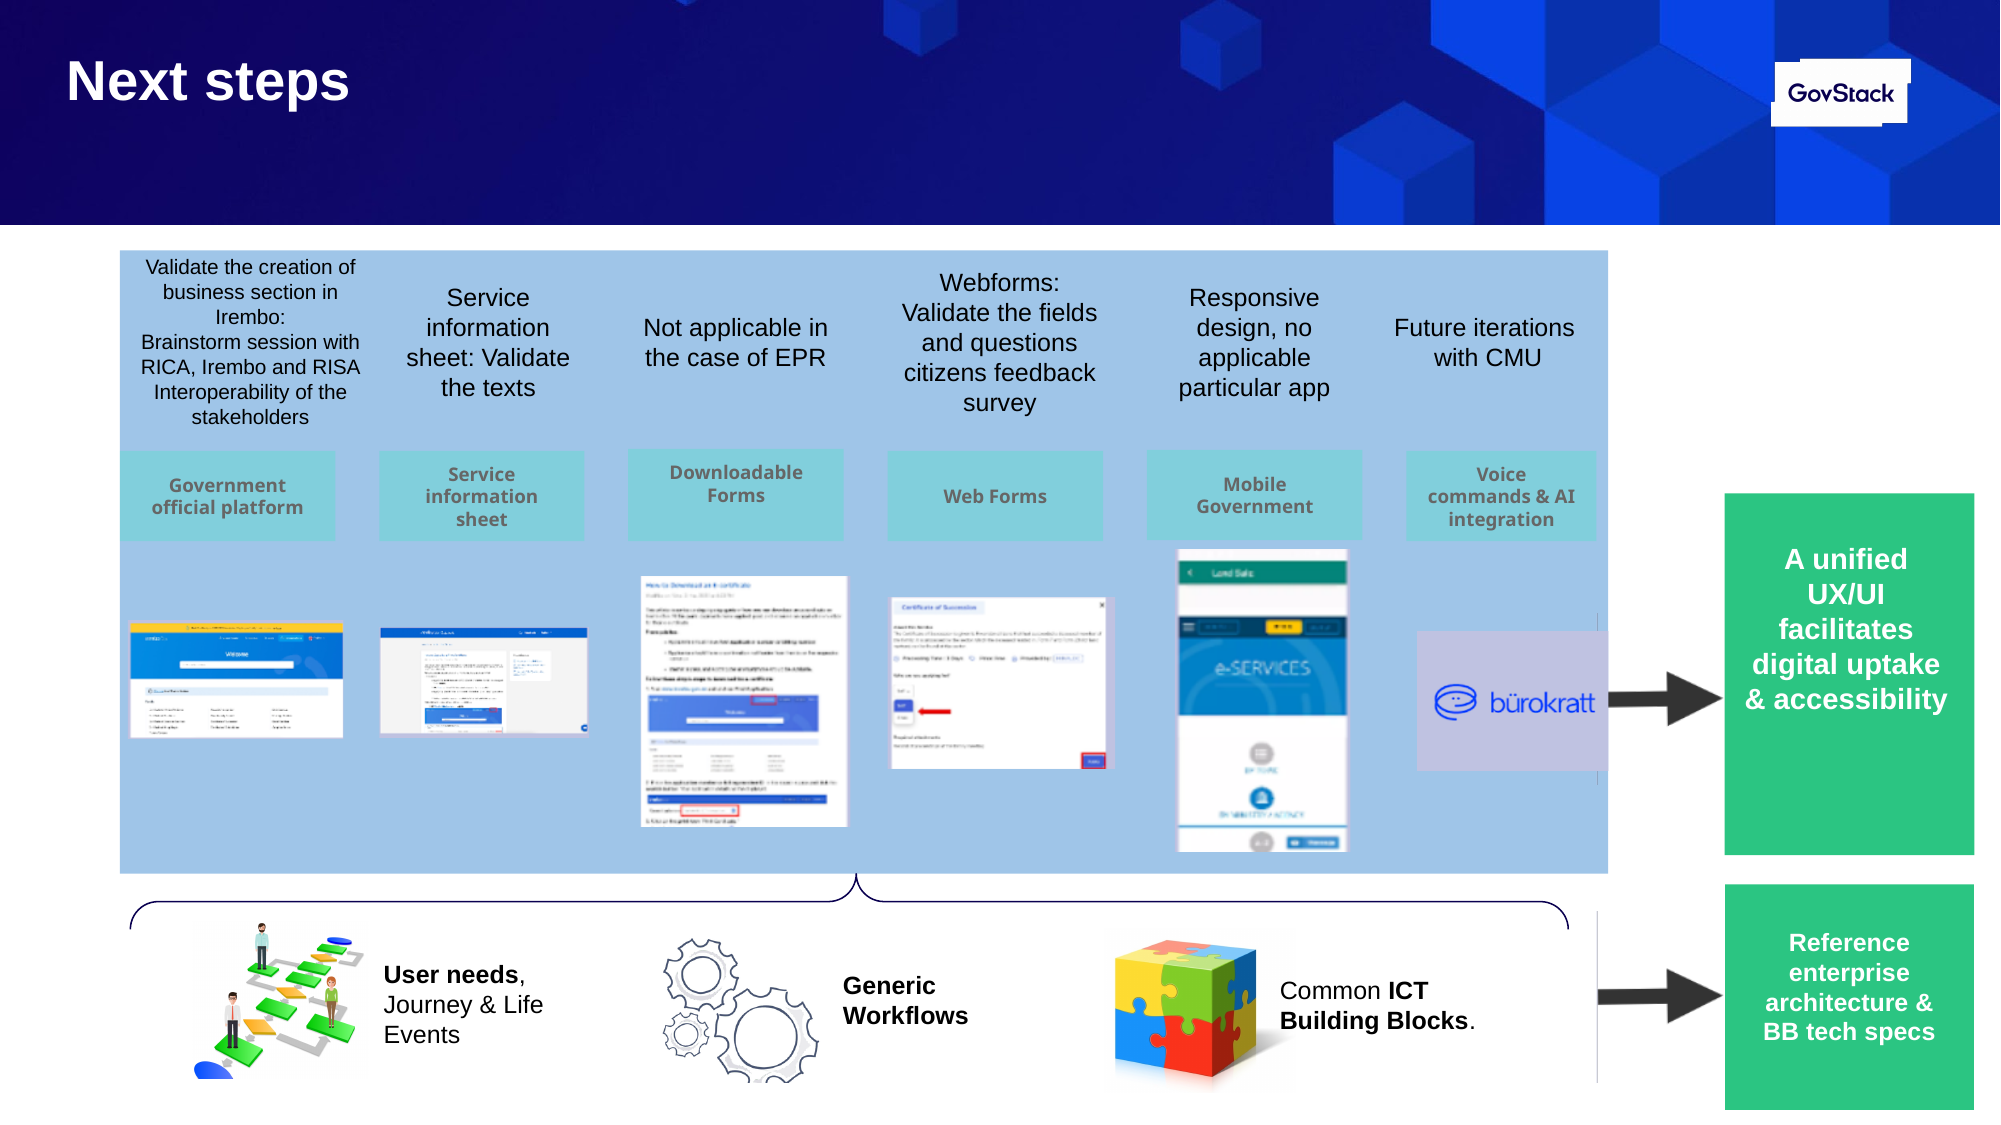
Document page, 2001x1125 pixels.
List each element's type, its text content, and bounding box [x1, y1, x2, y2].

text_box Reference enterprise architecture & BB tech specs [1741, 911, 1958, 1061]
text_box [130, 873, 1569, 930]
text_box Web Forms [887, 450, 1104, 542]
picture [660, 917, 831, 1083]
text_box A unified UX/UI facilitates digital uptake & accessibility [1726, 525, 1966, 731]
text_box Voice commands & AI integration [1406, 450, 1597, 542]
text_box Mobile Government [1146, 449, 1363, 541]
text_box Service information sheet [379, 450, 585, 542]
text_box Responsive design, no applicable particular app [1141, 308, 1369, 374]
picture [887, 596, 1116, 769]
title Next steps [66, 52, 1636, 182]
text_box [1725, 884, 1974, 1110]
picture [640, 575, 851, 827]
picture [192, 920, 369, 1080]
picture [1416, 613, 1729, 786]
picture [1104, 928, 1297, 1093]
text_box Future iterations with CMU [1374, 308, 1602, 374]
picture [0, 0, 2000, 225]
picture [1596, 910, 1729, 1084]
text_box Service information sheet: Validate the texts [380, 308, 603, 374]
text_box [1724, 493, 1975, 856]
text_box Not applicable in the case of EPR [622, 308, 850, 374]
text_box Generic Workflows [835, 940, 1044, 1059]
picture [379, 626, 590, 739]
picture [127, 620, 344, 739]
text_box Downloadable Forms [628, 448, 844, 542]
text_box Webforms: Validate the fields and questions citizens feedback survey [886, 308, 1114, 374]
text_box Validate the creation of business section in Irembo: Brainstorm session with RICA, Irembo and RISA Interoperability of the stakeholders [121, 308, 380, 374]
text_box Government official platform [119, 450, 336, 542]
text_box [119, 250, 1609, 874]
text_box Common ICT Building Blocks. [1299, 931, 1532, 1078]
picture [1174, 549, 1351, 853]
text_box User needs, Journey & Life Events [374, 930, 609, 1077]
